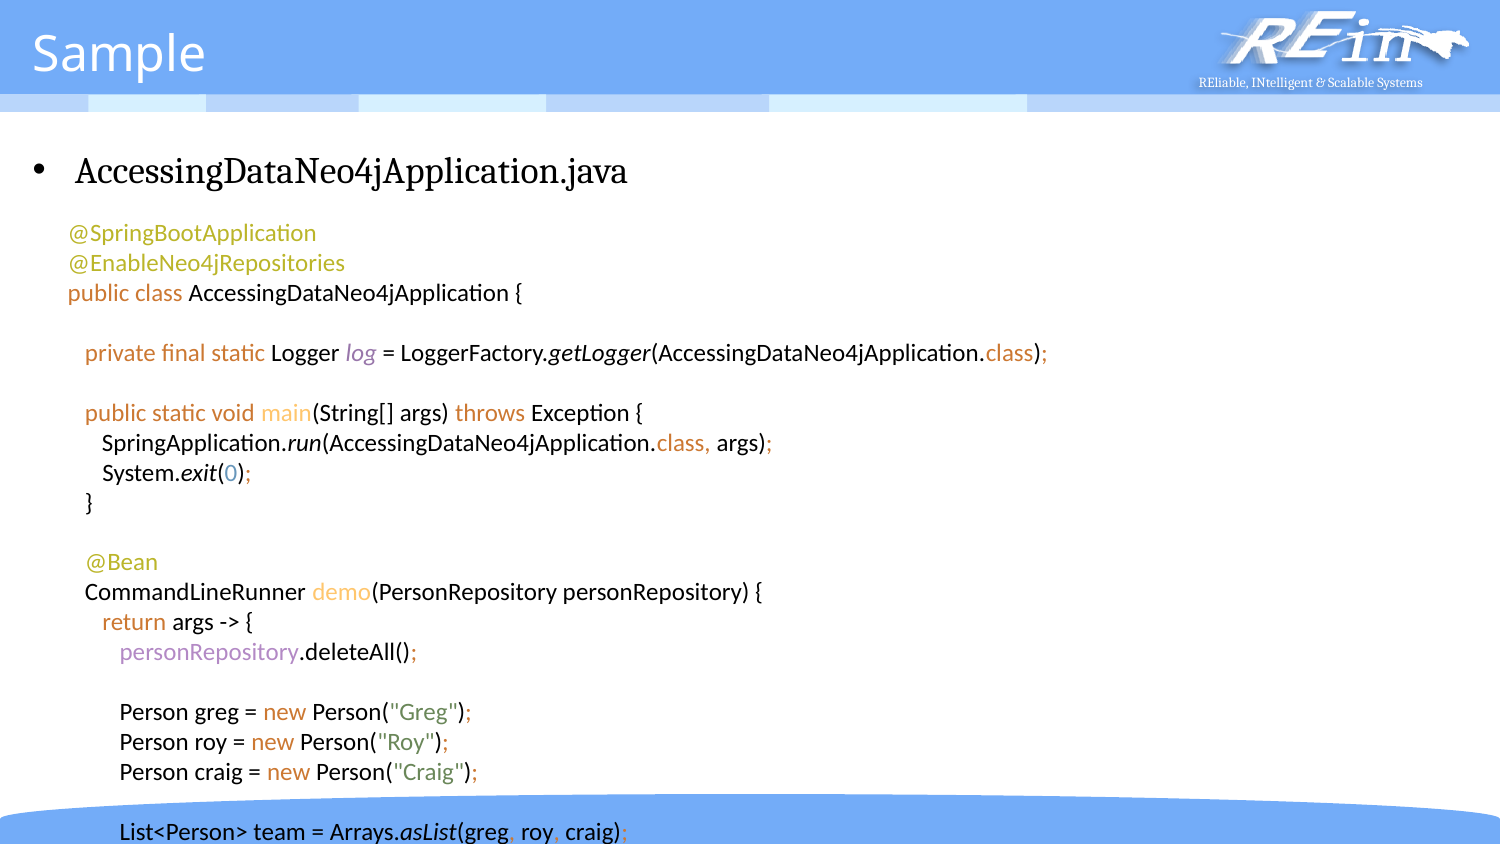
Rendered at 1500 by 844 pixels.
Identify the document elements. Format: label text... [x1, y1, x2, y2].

title Sample [17, 17, 1136, 86]
text_box @SpringBootApplication @EnableNeo4jRepositories public class AccessingDataNeo4jApplication { private final static Logger log = LoggerFactory.getLogger(AccessingDataNeo4jApplication.class); public static void main(String[] args) throws Exception { SpringApplication.run(AccessingDataNeo4jApplication.class, args); System.exit(0); } @Bean CommandLineRunner demo(PersonRepository personRepository) { return args -> { personRepository.deleteAll(); Person greg = new Person("Greg"); Person roy = new Person("Roy"); Person craig = new Person("Craig"); List<Person> team = Arrays.asList(greg, roy, craig); log.info("Before linking up with Neo4j..."); team.stream().forEach(person -> log.info("\t" + person.toString())); personRepository.save(greg); personRepository.save(roy); personRepository.save(craig); greg = personRepository.findByName(greg.getName()); greg.worksWith(roy); greg.worksWith(craig); personRepository.save(greg); roy = personRepository.findByName(roy.getName()); roy.worksWith(craig); // We already know that roy works with greg personRepository.save(roy); // We already know craig works with roy and greg log.info("Lookup each person by name..."); team.stream().forEach(person -> log.info( "\t" + personRepository.findByName(person.getName()).toString())); List<Person> teammates = personRepository.findByTeammatesName(greg.getName()); log.info("The following have Greg as a teammate..."); teammates.stream().forEach(person -> log.info("\t" + person.getName())); }; } } [53, 209, 1196, 844]
list AccessingDataNeo4jApplication.java [17, 138, 1459, 786]
